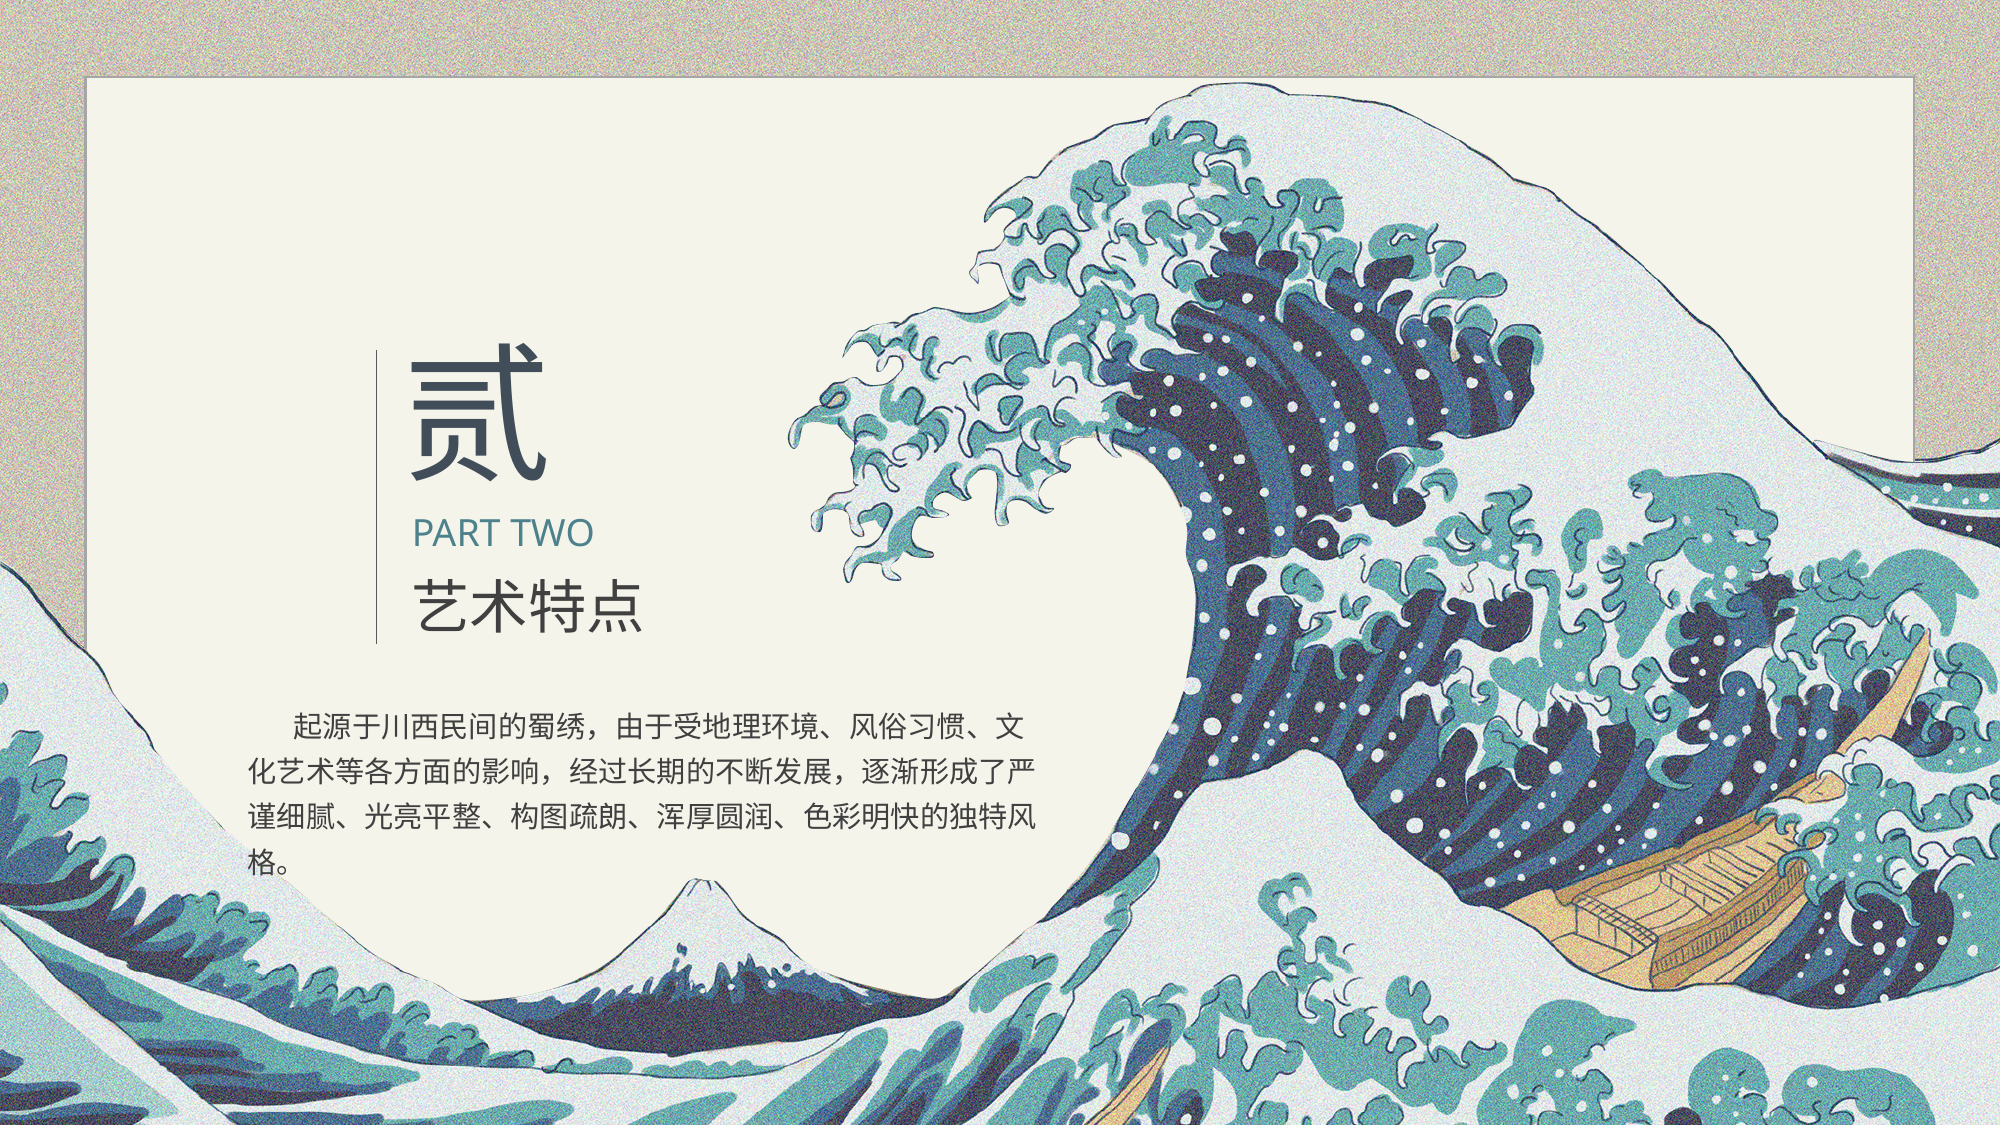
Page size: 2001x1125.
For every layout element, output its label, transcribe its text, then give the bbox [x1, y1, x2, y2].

text_box 起源于川西民间的蜀绣，由于受地理环境、风俗习惯、文化艺术等各方面的影响，经过长期的不断发展，逐渐形成了严谨细腻、光亮平整、构图疏朗、浑厚圆润、色彩明快的独特风格。 [232, 690, 1056, 887]
text_box PART TWO [397, 501, 932, 562]
picture [0, 0, 2000, 1125]
text_box 艺术特点 [397, 562, 974, 648]
text_box 贰 [387, 311, 568, 507]
